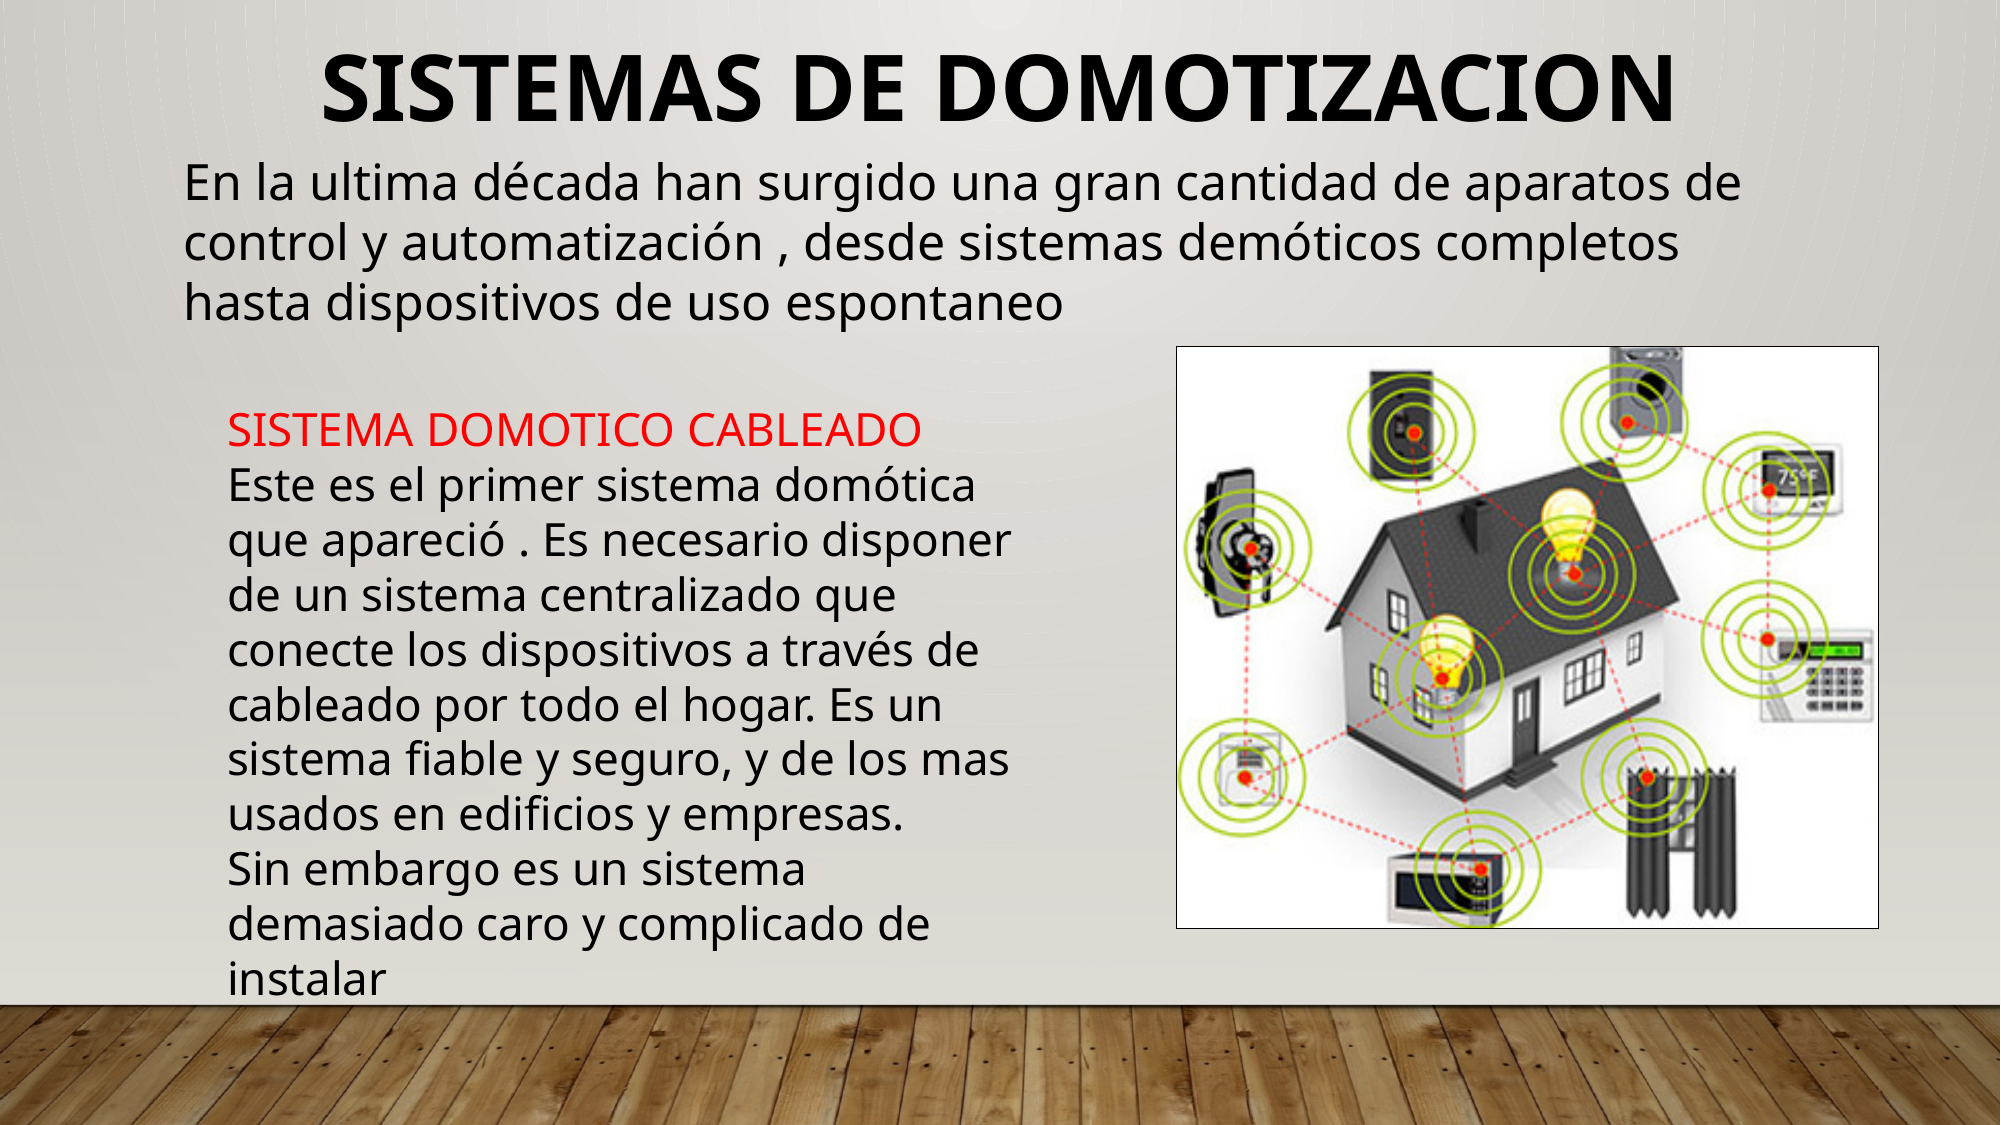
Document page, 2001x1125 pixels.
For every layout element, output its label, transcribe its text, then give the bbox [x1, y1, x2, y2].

text_box SISTEMA DOMOTICO CABLEADO Este es el primer sistema domótica que apareció . Es necesario disponer de un sistema centralizado que conecte los dispositivos a través de cableado por todo el hogar. Es un sistema fiable y seguro, y de los mas usados en edificios y empresas. Sin embargo es un sistema demasiado caro y complicado de instalar [212, 392, 1067, 1013]
text_box SISTEMAS DE DOMOTIZACION [212, 0, 1788, 142]
picture [1175, 345, 1879, 929]
text_box En la ultima década han surgido una gran cantidad de aparatos de control y automatización , desde sistemas demóticos completos hasta dispositivos de uso espontaneo [169, 142, 1836, 338]
picture [0, 1005, 2000, 1125]
